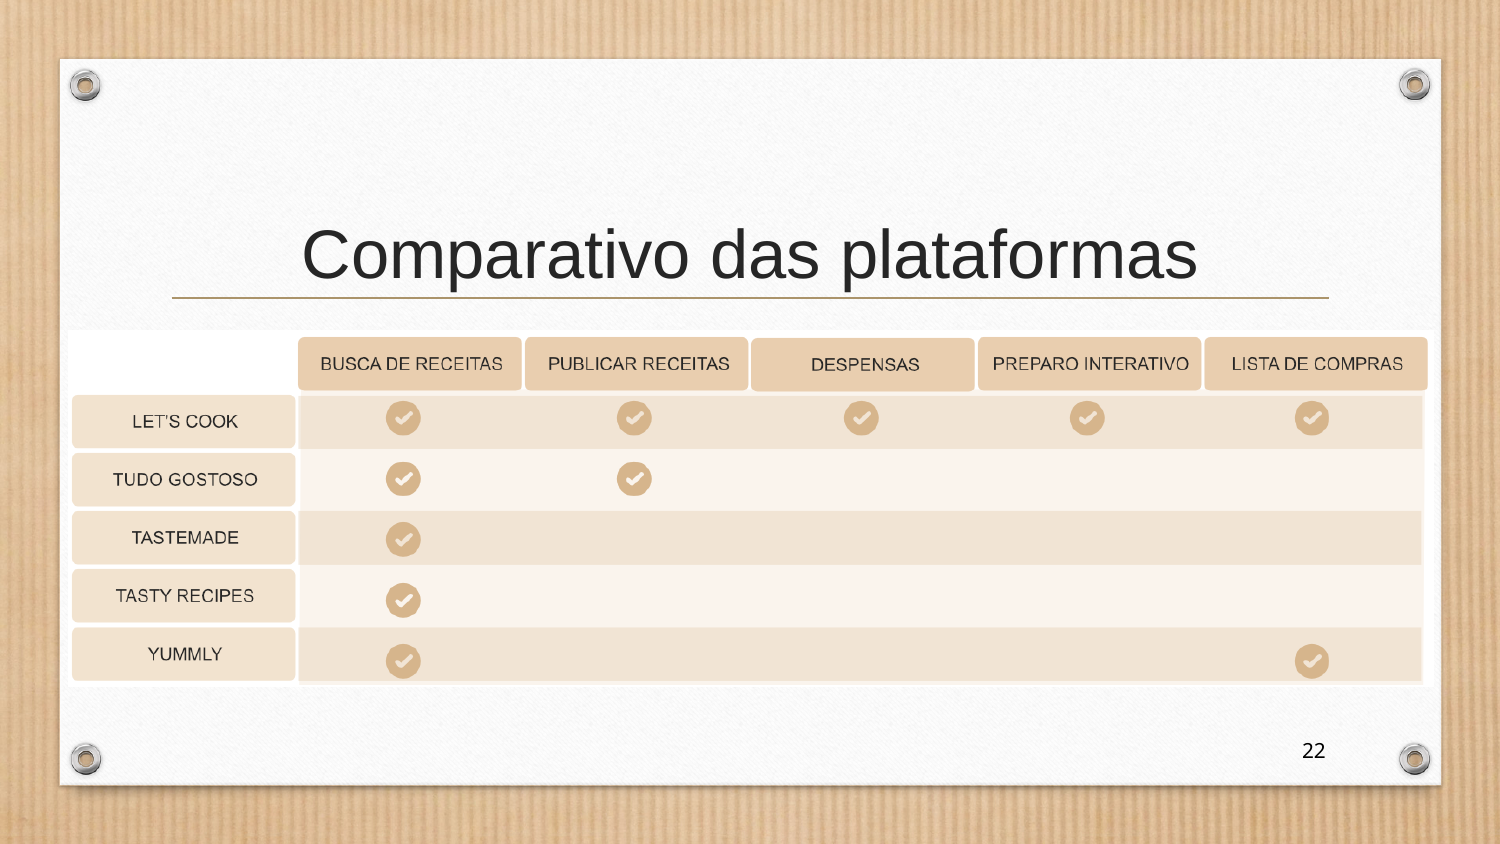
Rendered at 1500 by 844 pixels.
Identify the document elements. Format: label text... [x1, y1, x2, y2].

title Comparativo das plataformas [159, 170, 1342, 330]
picture [0, 0, 1500, 844]
slide_number 22 [1273, 734, 1341, 769]
